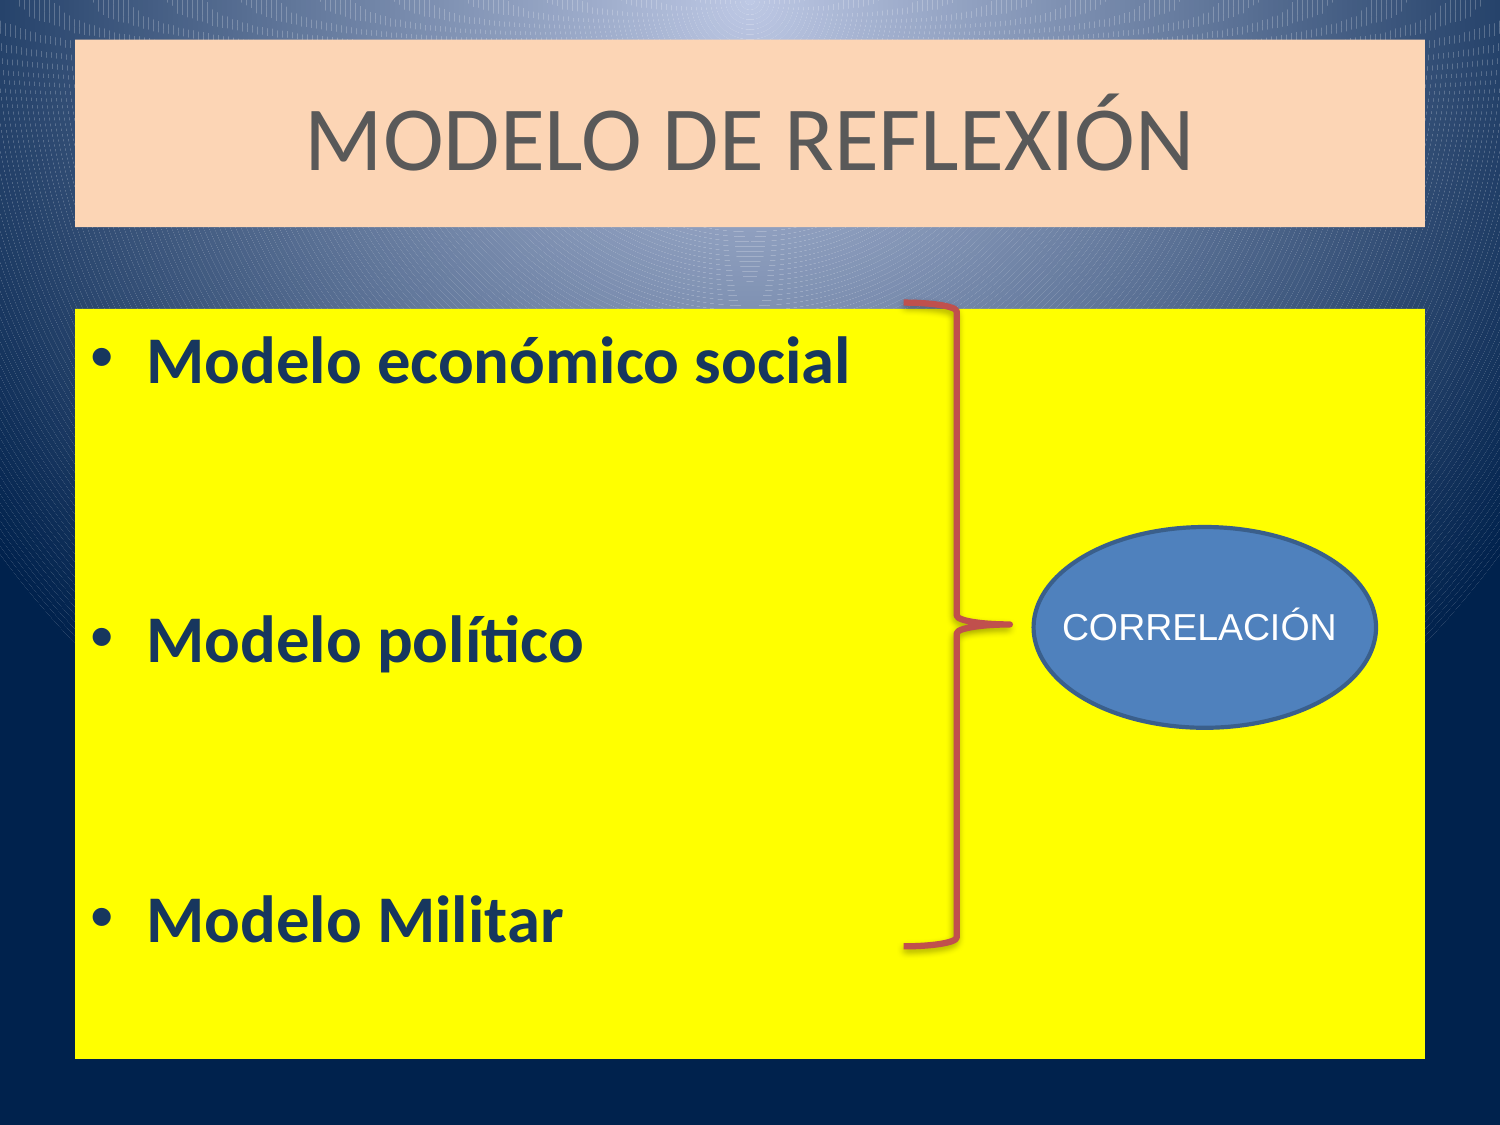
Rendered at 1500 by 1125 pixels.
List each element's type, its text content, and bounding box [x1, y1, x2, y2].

list Modelo económico social Modelo político Modelo Militar [75, 308, 1425, 1059]
text_box CORRELACIÓN [1047, 595, 1367, 656]
text_box [1031, 524, 1379, 730]
title MODELO DE REFLEXIÓN [75, 39, 1425, 228]
text_box [903, 299, 1014, 950]
